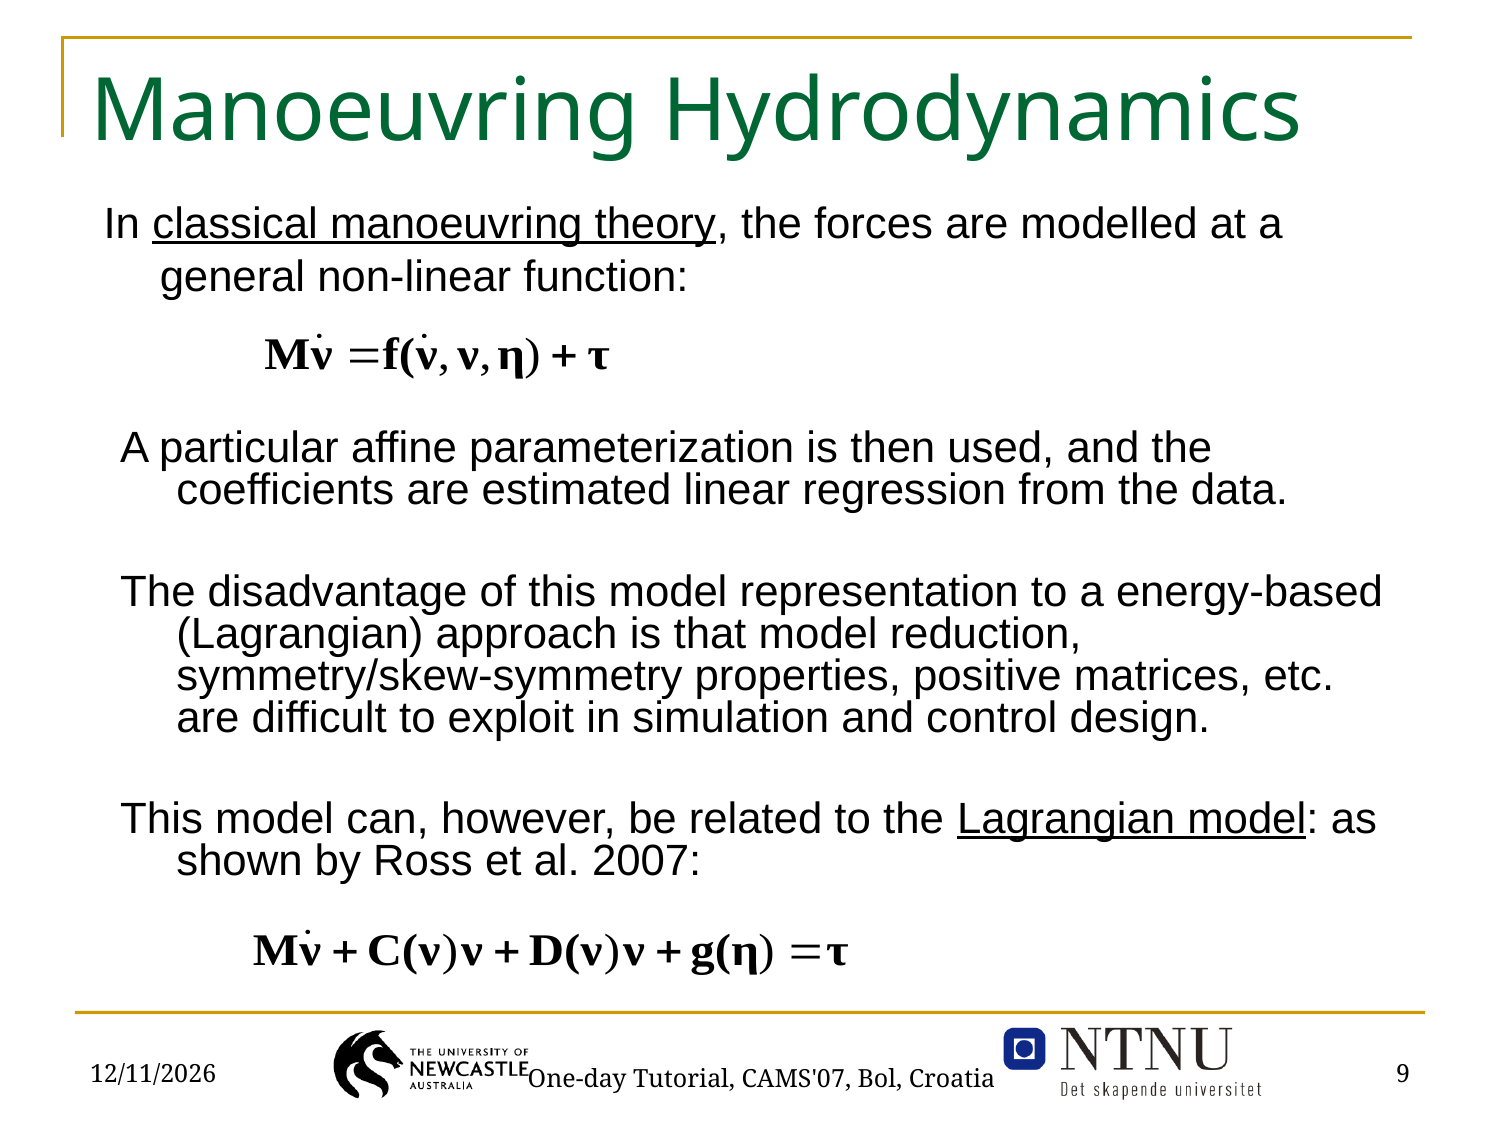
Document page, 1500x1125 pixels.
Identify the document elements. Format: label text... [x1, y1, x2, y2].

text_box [257, 327, 620, 389]
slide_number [74, 1023, 426, 1100]
title Manoeuvring Hydrodynamics [74, 45, 1430, 177]
text_box A particular affine parameterization is then used, and the coefficients are estimated linear regression from the data. The disadvantage of this model representation to a energy-based (Lagrangian) approach is that model reduction, symmetry/skew-symmetry properties, positive matrices, etc. are difficult to exploit in simulation and control design. This model can, however, be related to the Lagrangian model: as shown by Ross et al. 2007: [105, 421, 1418, 774]
slide_number 9 [1074, 1023, 1426, 1100]
list In classical manoeuvring theory, the forces are modelled at a general non-linear function: [88, 187, 1364, 317]
picture [998, 1023, 1268, 1102]
footer One-day Tutorial, CAMS'07, Bol, Croatia [466, 1024, 1058, 1101]
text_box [245, 923, 857, 985]
picture [324, 1023, 535, 1105]
